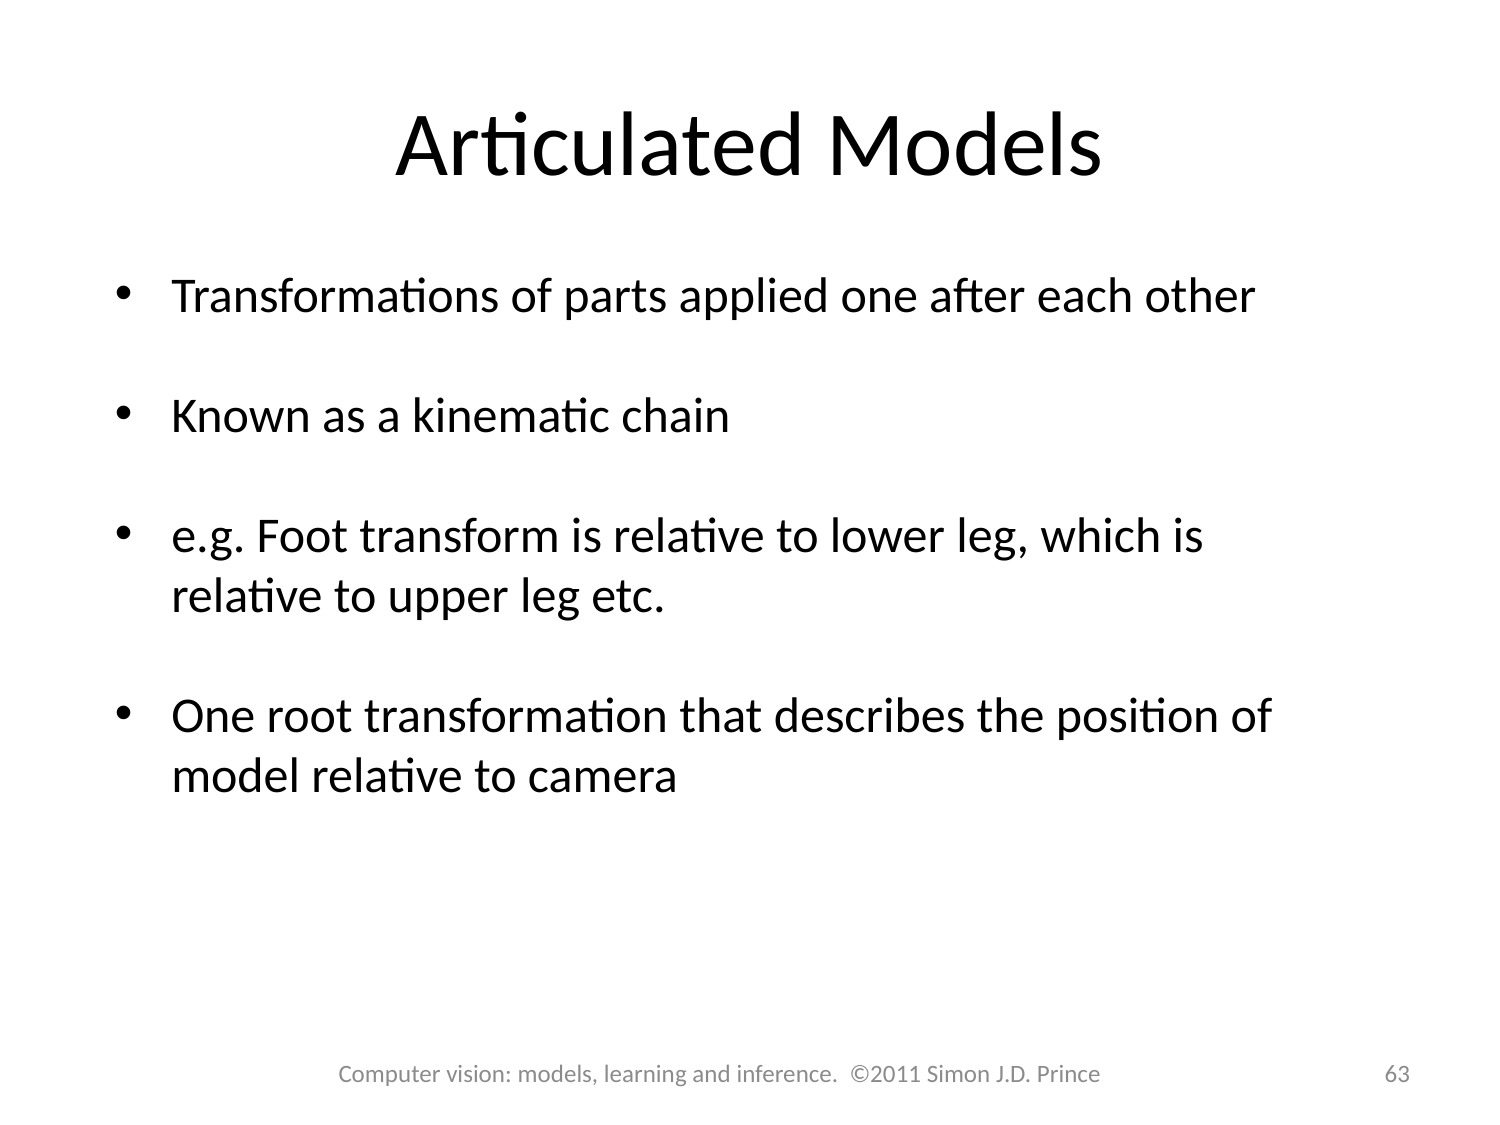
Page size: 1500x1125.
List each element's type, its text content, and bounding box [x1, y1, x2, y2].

text_box Transformations of parts applied one after each other Known as a kinematic chain e.g. Foot transform is relative to lower leg, which is relative to upper leg etc. One root transformation that describes the position of model relative to camera [100, 255, 1376, 871]
text_box Computer vision: models, learning and inference. ©2011 Simon J.D. Prince [301, 1042, 1140, 1103]
text_box 63 [1140, 1042, 1425, 1103]
title Articulated Models [75, 45, 1425, 233]
